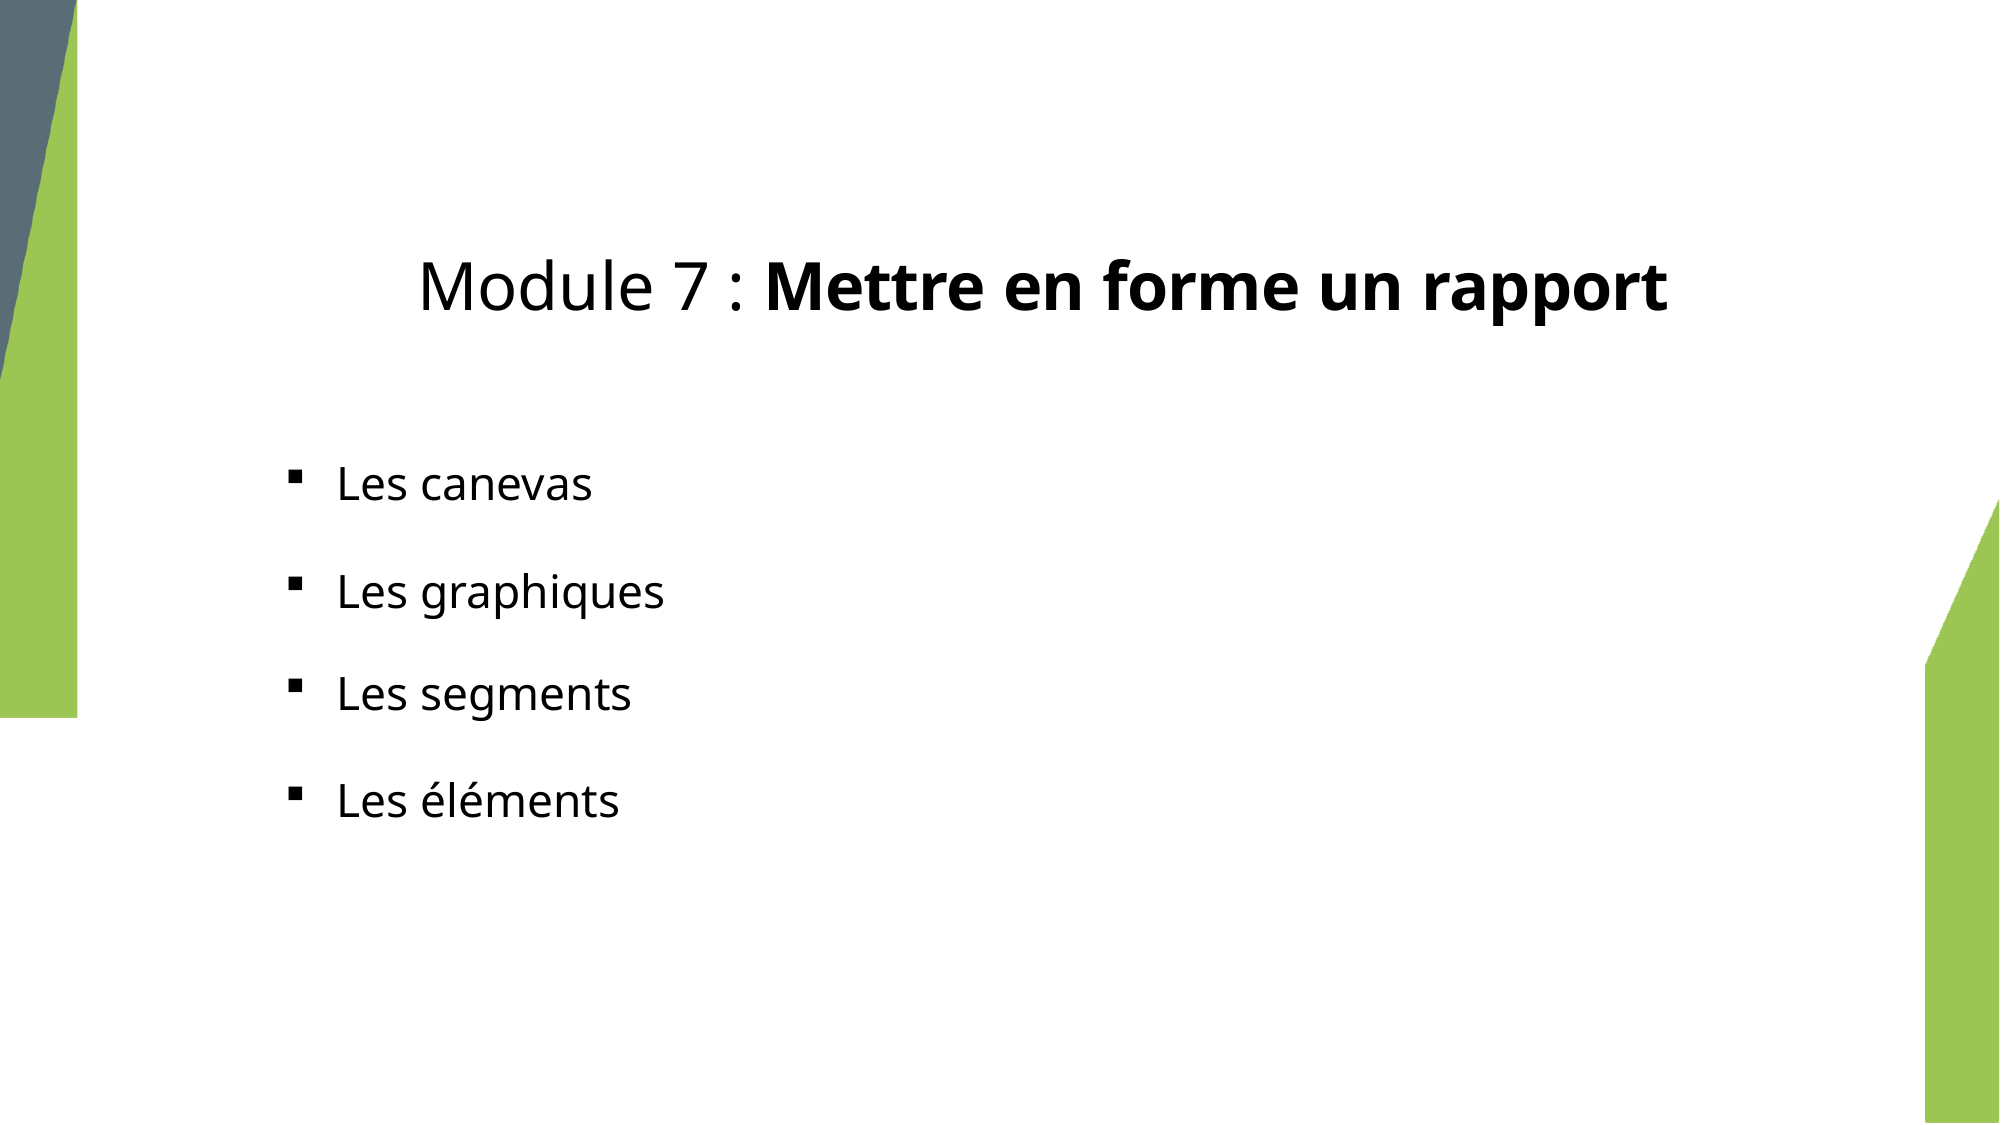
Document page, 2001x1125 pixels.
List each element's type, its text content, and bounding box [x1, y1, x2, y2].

subtitle Les canevas Les graphiques Les segments Les éléments [269, 414, 1770, 838]
picture [0, 0, 79, 720]
title Module 7 : Mettre en forme un rapport [157, 207, 1770, 332]
picture [1924, 498, 2000, 1125]
